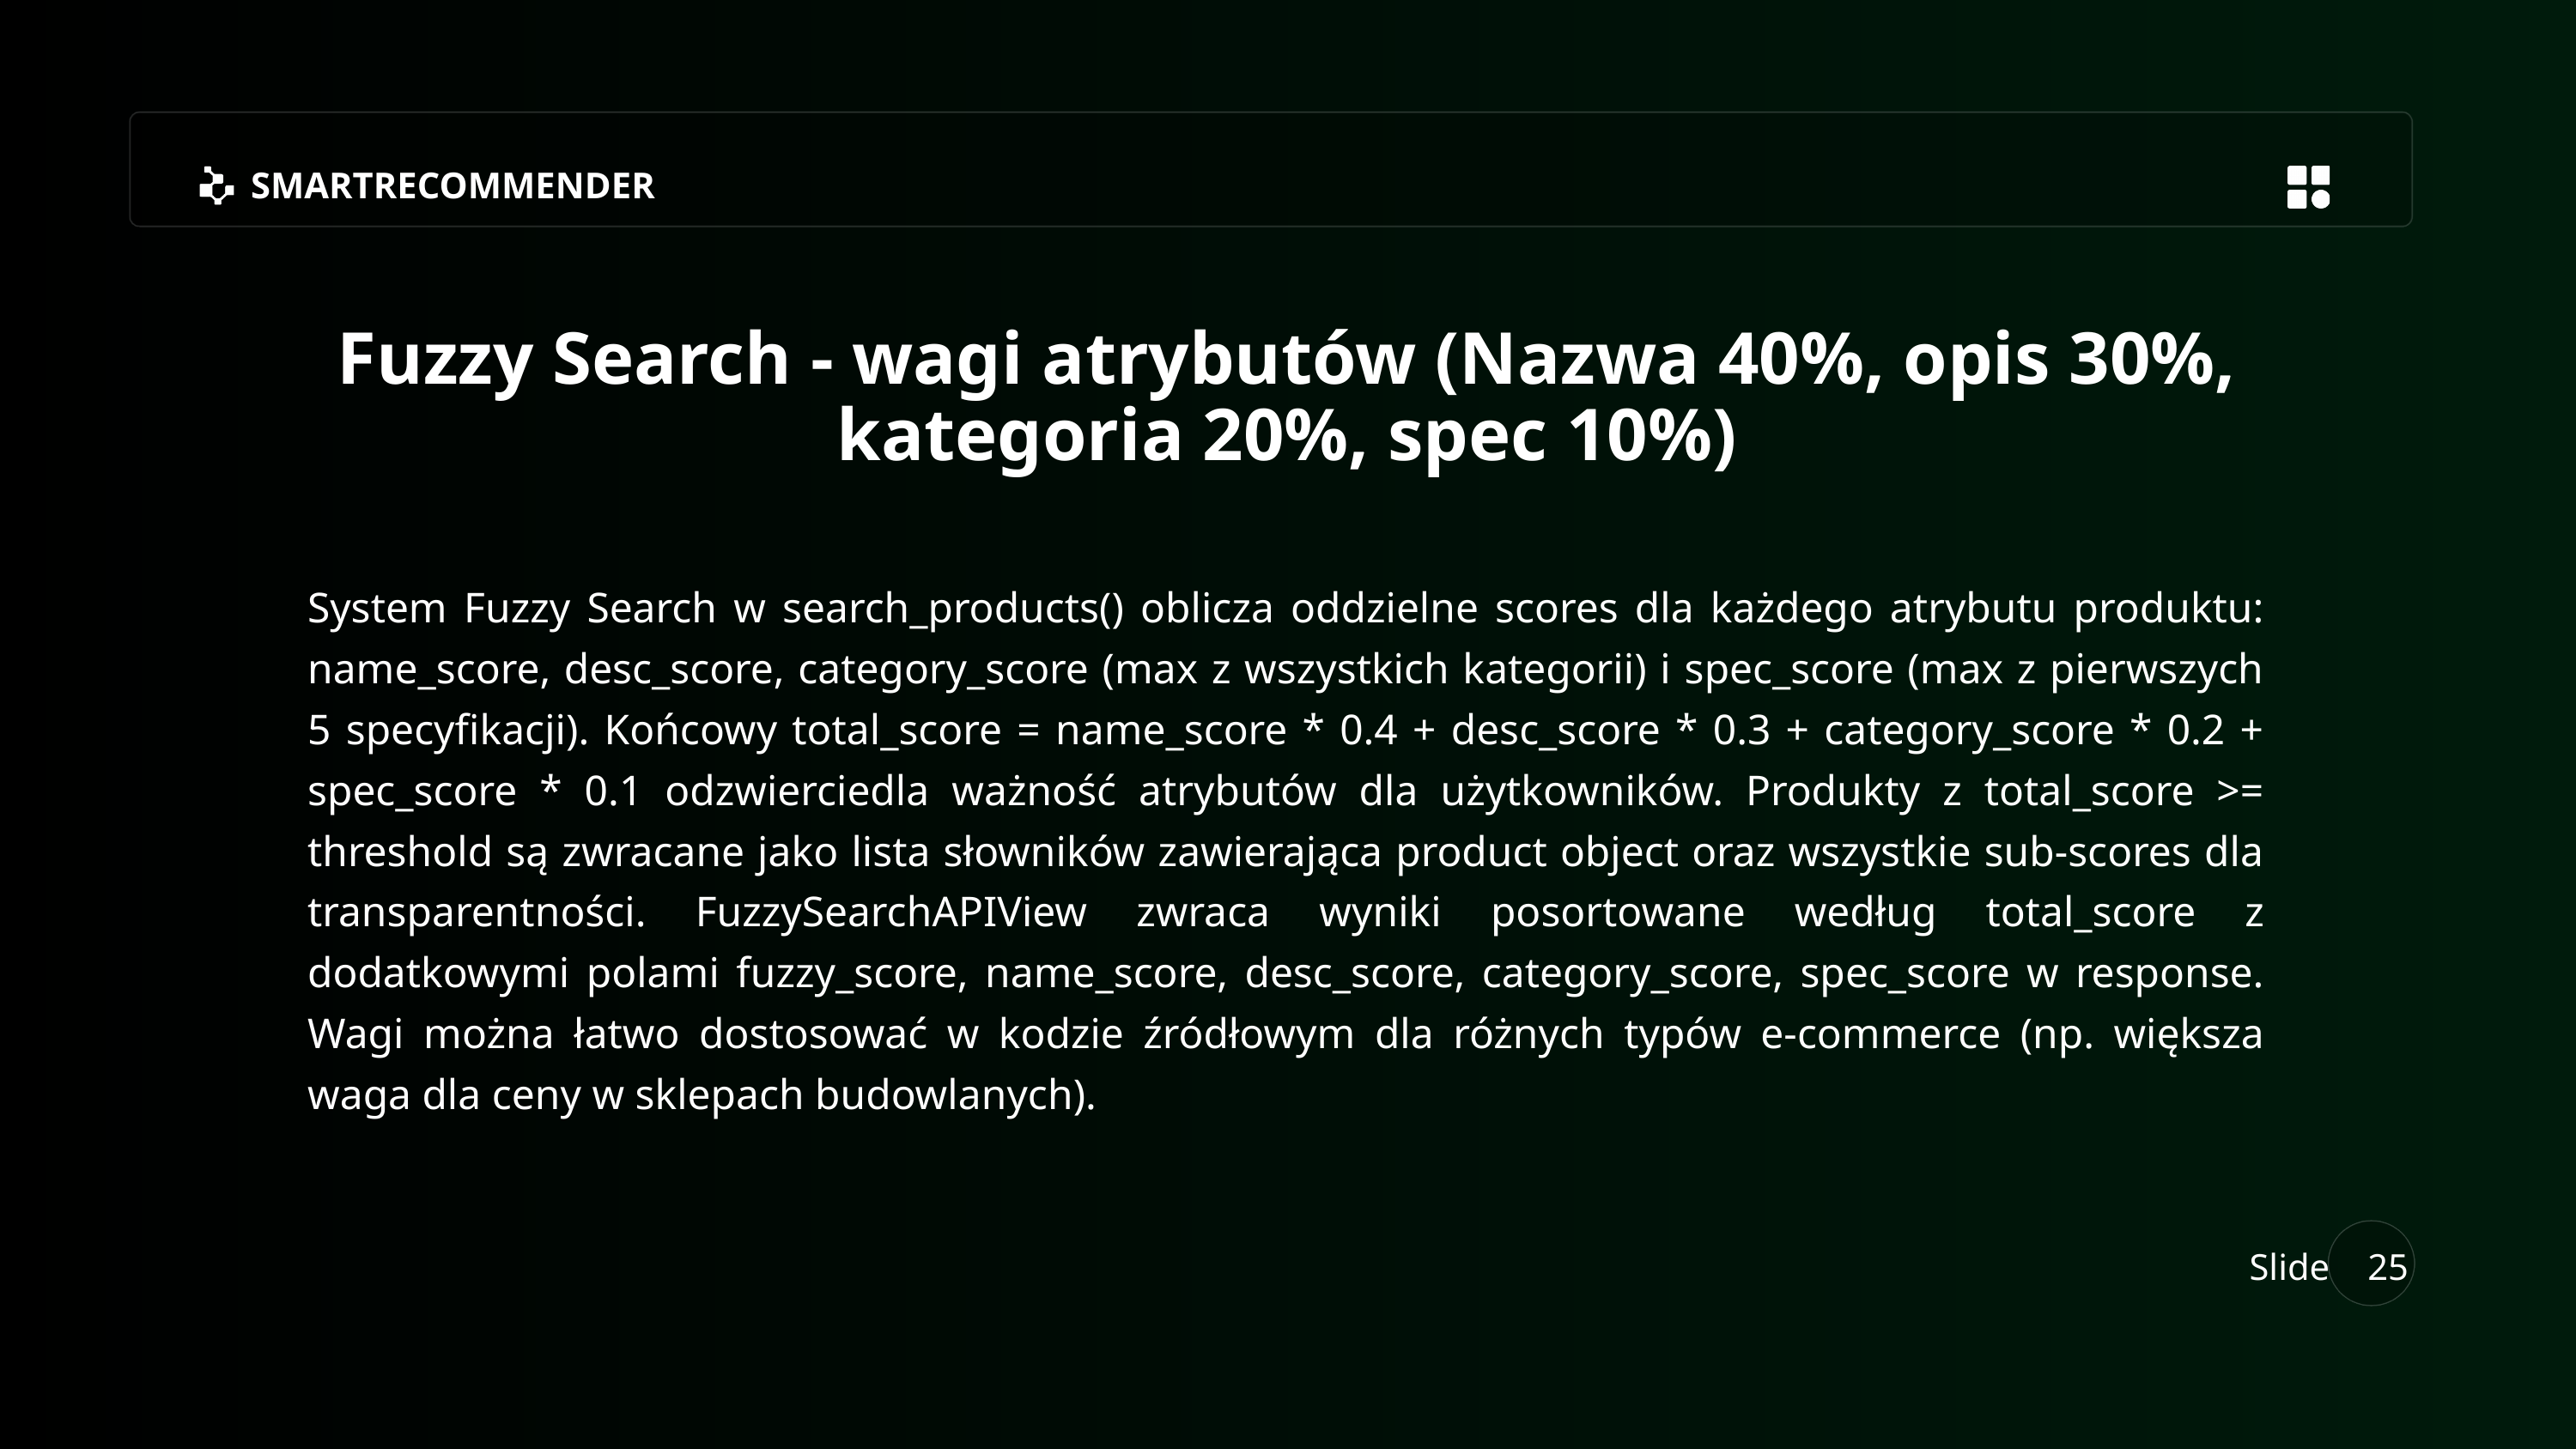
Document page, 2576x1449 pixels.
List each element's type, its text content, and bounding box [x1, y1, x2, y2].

text_box SMARTRECOMMENDER [251, 172, 679, 207]
text_box Fuzzy Search - wagi atrybutów (Nazwa 40%, opis 30%, kategoria 20%, spec 10%) [290, 322, 2284, 476]
text_box [199, 166, 234, 205]
text_box [2287, 166, 2330, 209]
text_box Slide [2150, 1226, 2330, 1288]
text_box 25 [2363, 1226, 2413, 1288]
text_box [2326, 1180, 2451, 1343]
text_box System Fuzzy Search w search_products() oblicza oddzielne scores dla każdego atrybutu produktu: name_score, desc_score, category_score (max z wszystkich kategorii) i spec_score (max z pierwszych 5 specyfikacji). Końcowy total_score = name_score * 0.4 + desc_score * 0.3 + category_score * 0.2 + spec_score * 0.1 odzwierciedla ważność atrybutów dla użytkowników. Produkty z total_score >= threshold są zwracane jako lista słowników zawierająca product object oraz wszystkie sub-scores dla transparentności. FuzzySearchAPIView zwraca wyniki posortowane według total_score z dodatkowymi polami fuzzy_score, name_score, desc_score, category_score, spec_score w response. Wagi można łatwo dostosować w kodzie źródłowym dla różnych typów e-commerce (np. większa waga dla ceny w sklepach budowlanych). [307, 570, 2267, 1118]
text_box [125, 91, 2451, 263]
